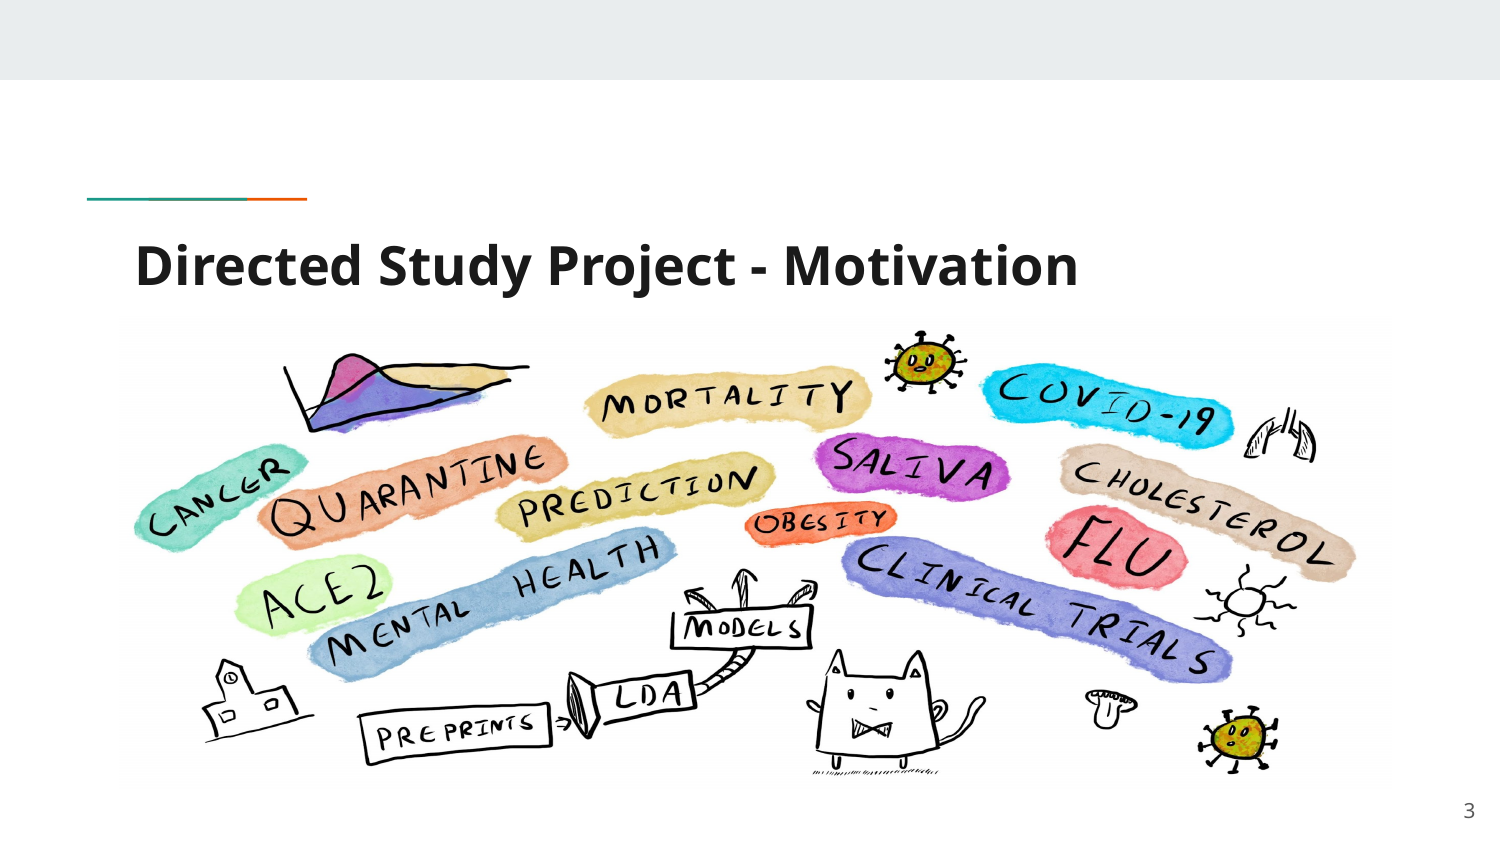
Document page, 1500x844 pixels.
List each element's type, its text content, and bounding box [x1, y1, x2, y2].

picture [119, 315, 1392, 789]
title Directed Study Project - Motivation [119, 216, 1381, 305]
slide_number ‹#› [1400, 779, 1491, 844]
